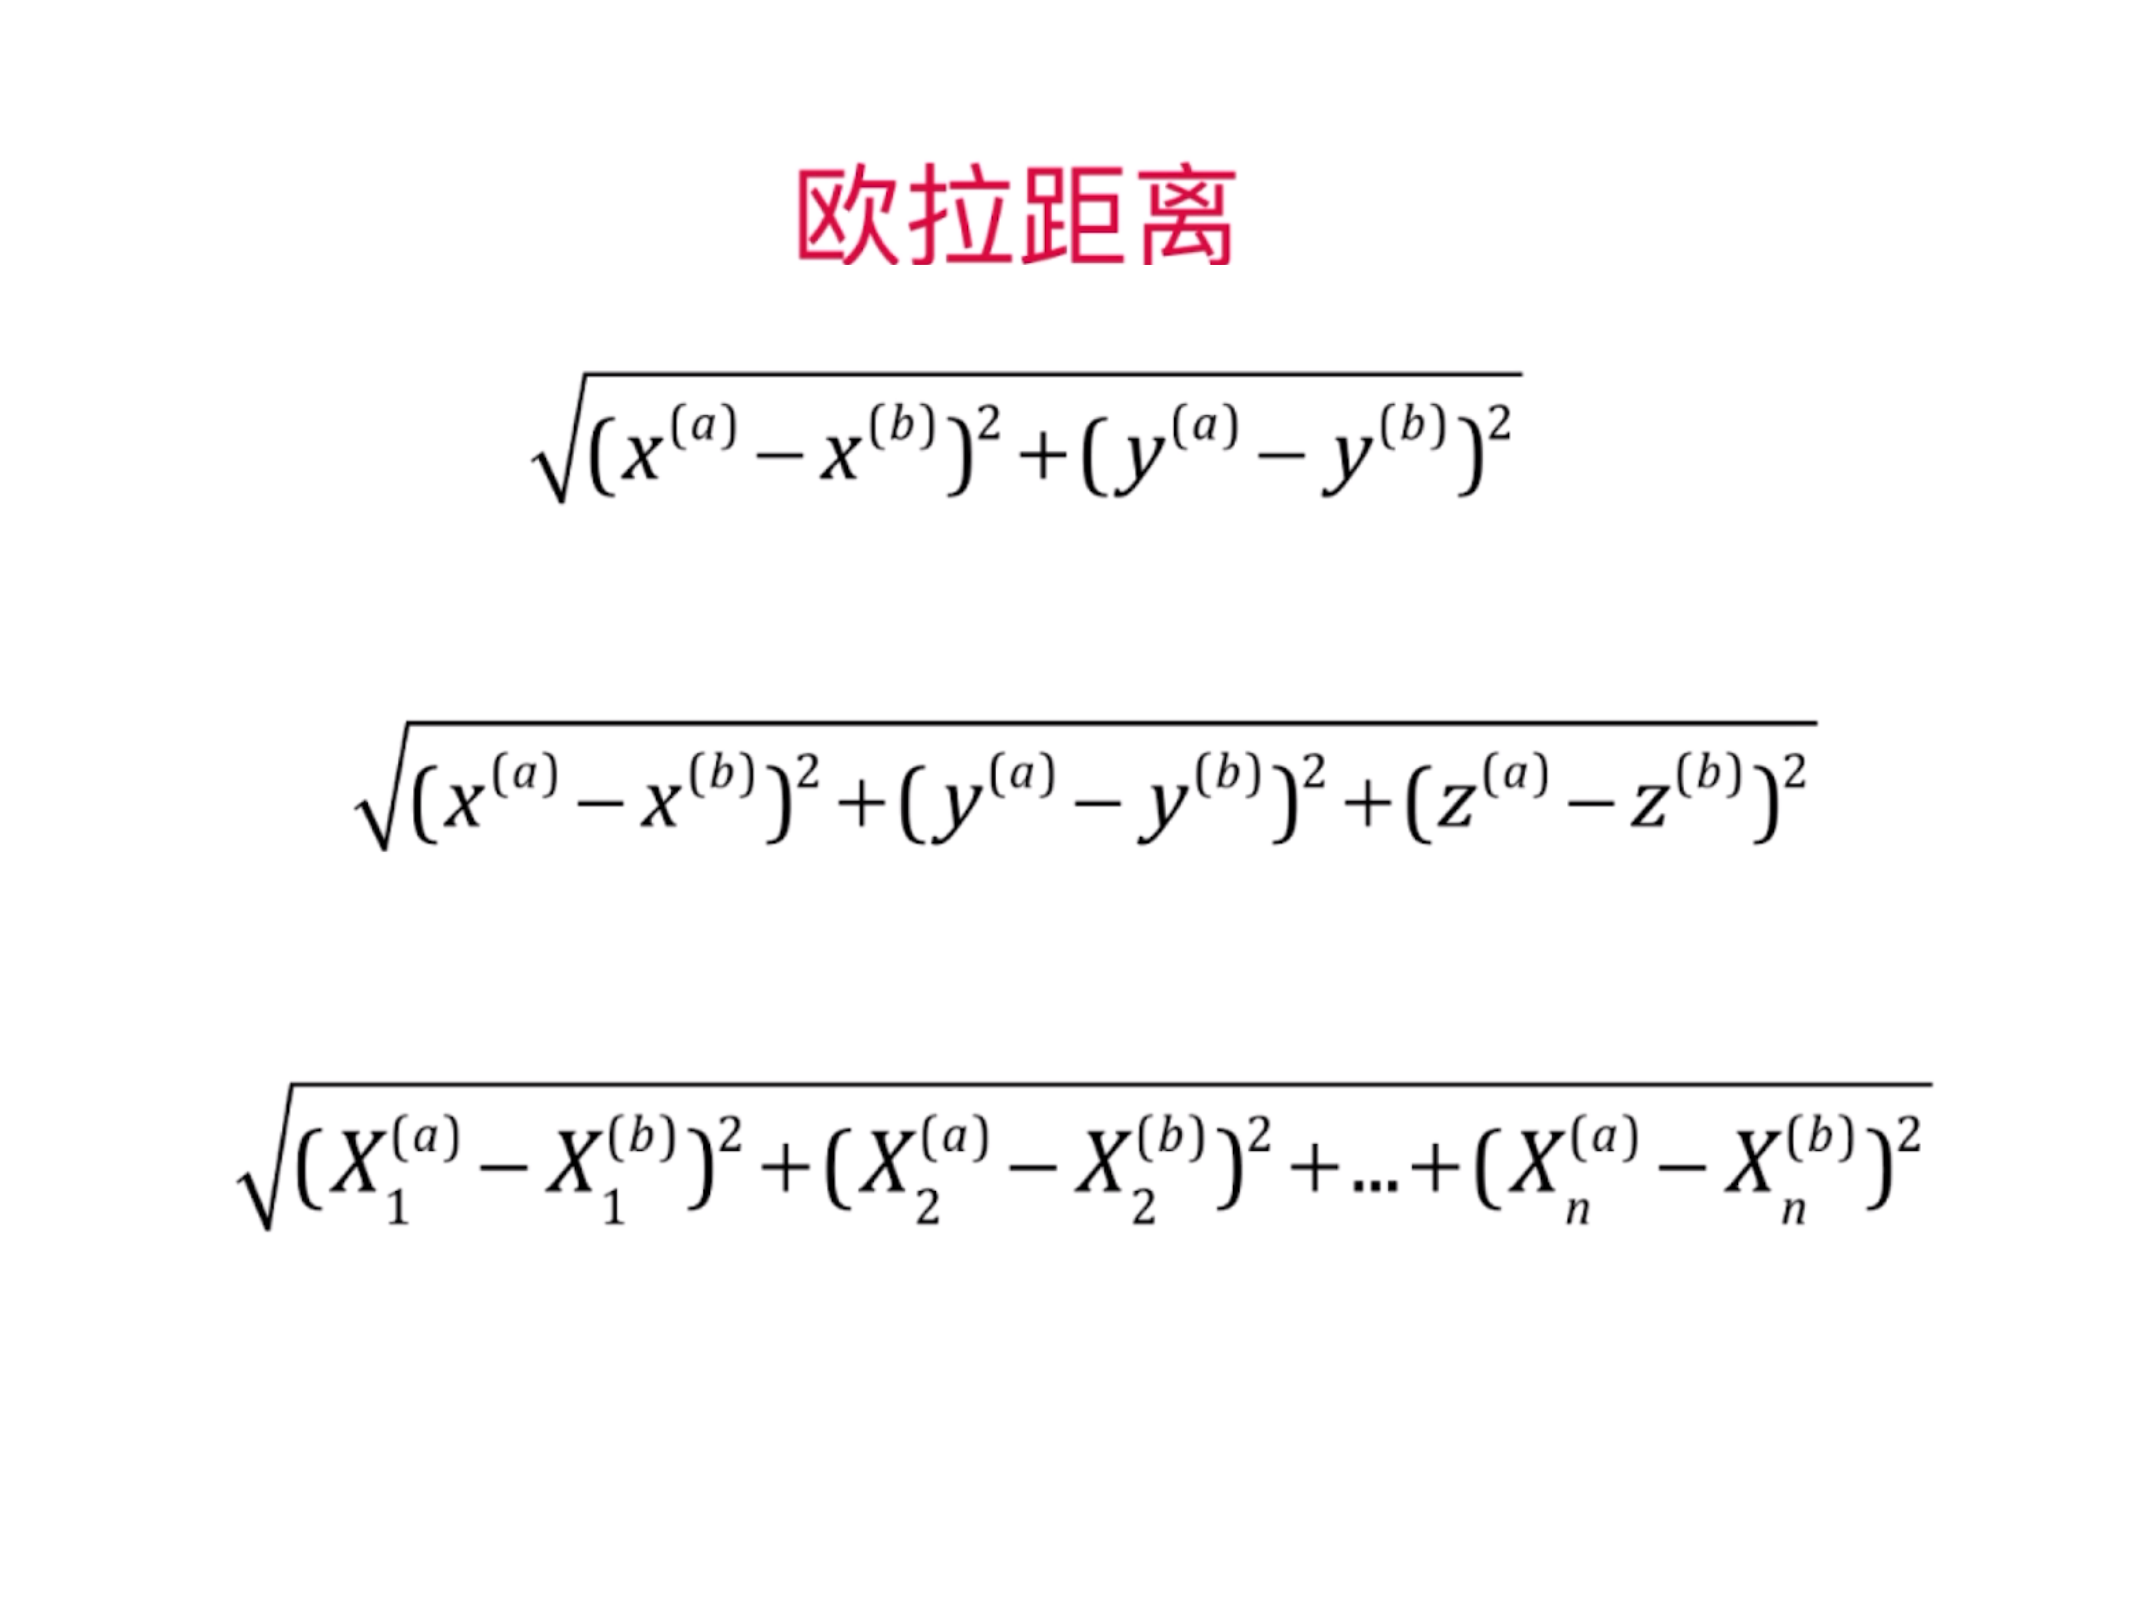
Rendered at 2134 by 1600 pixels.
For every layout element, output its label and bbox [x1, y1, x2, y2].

picture [0, 1032, 2134, 1326]
picture [0, 65, 2090, 568]
picture [16, 656, 2134, 889]
